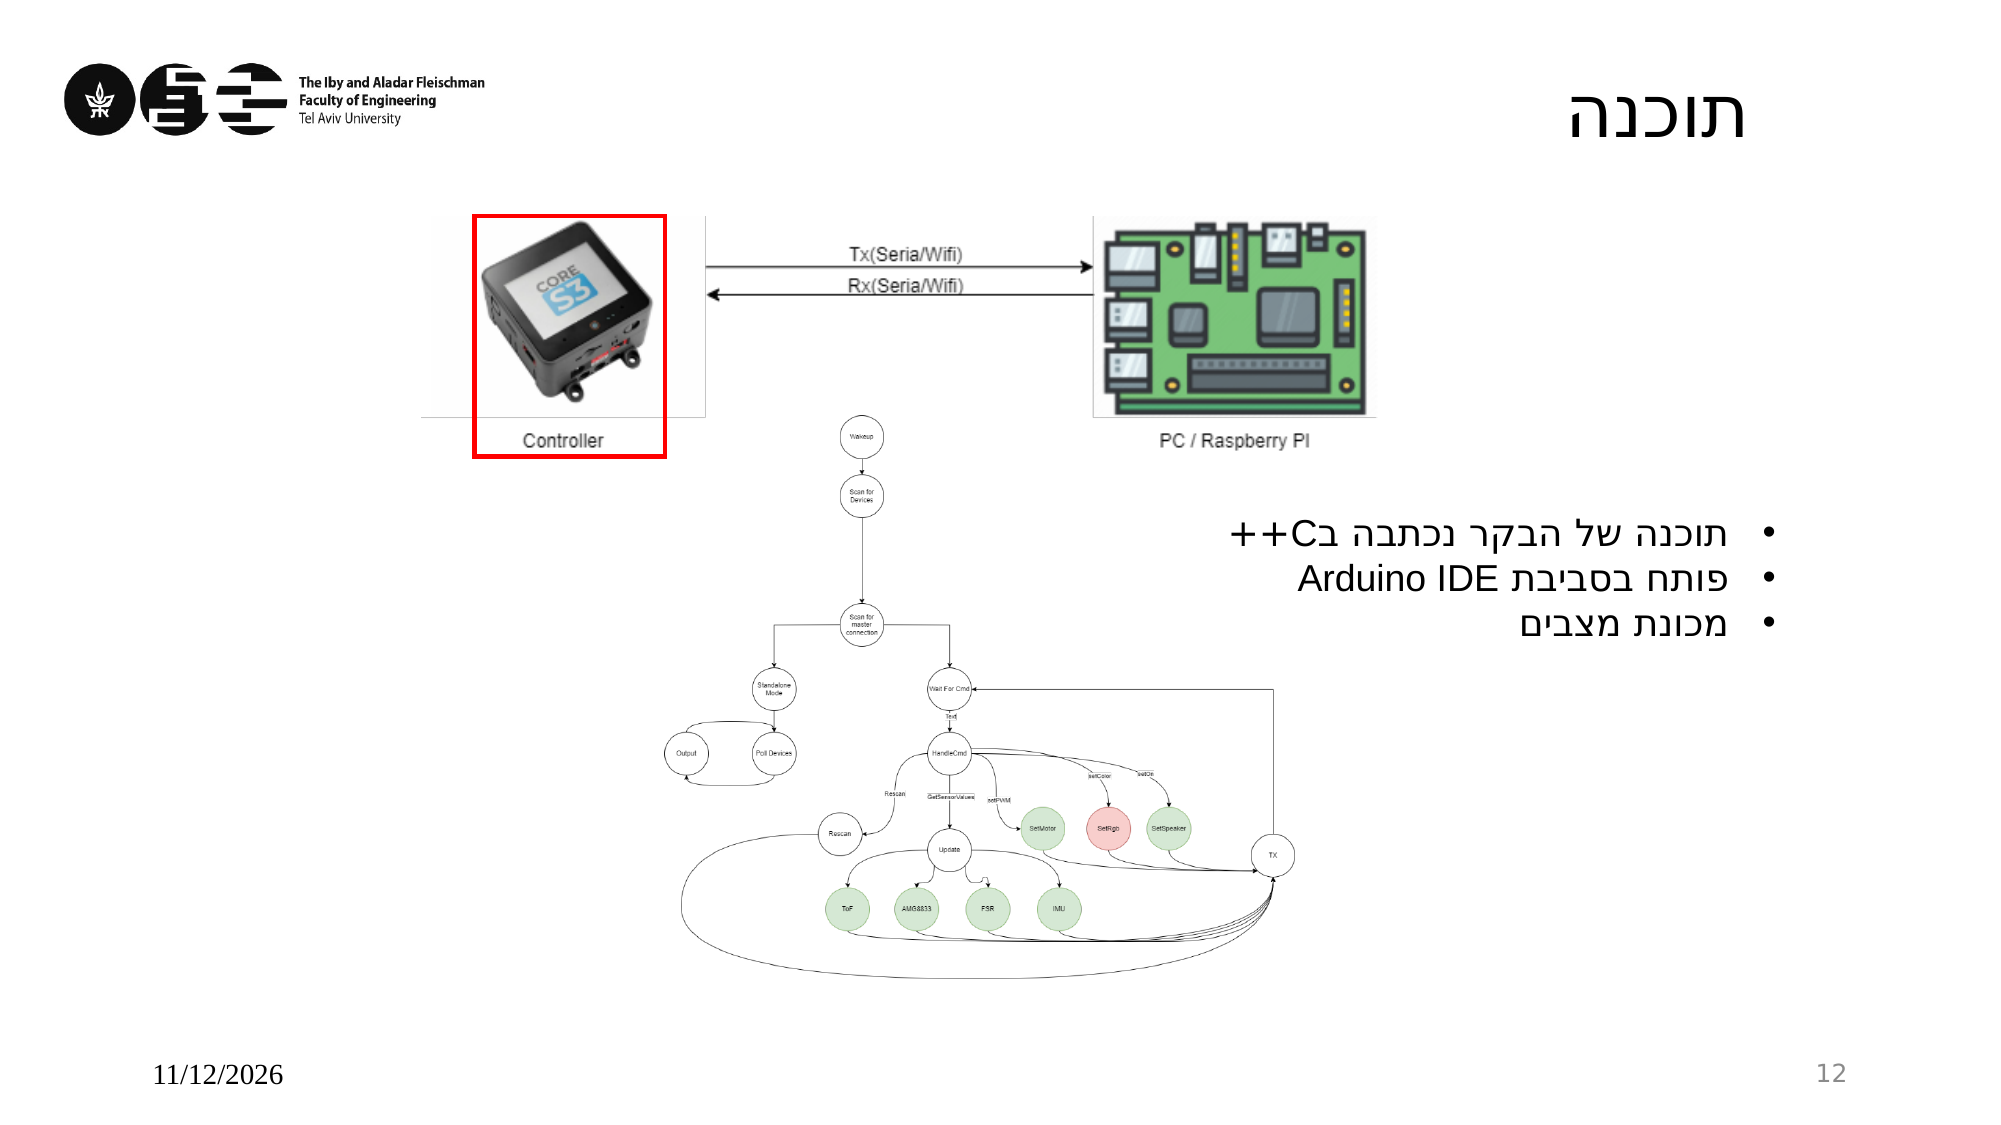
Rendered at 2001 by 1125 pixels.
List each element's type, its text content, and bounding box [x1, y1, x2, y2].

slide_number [137, 1042, 588, 1103]
text_box תוכנה של הבקר נכתבה בC++ פותח בסביבת Arduino IDE מכונת מצבים [1300, 501, 1791, 652]
picture [421, 215, 1378, 980]
slide_number 12 [1412, 1042, 1863, 1103]
picture [43, 44, 524, 155]
title תוכנה [664, 66, 1765, 161]
